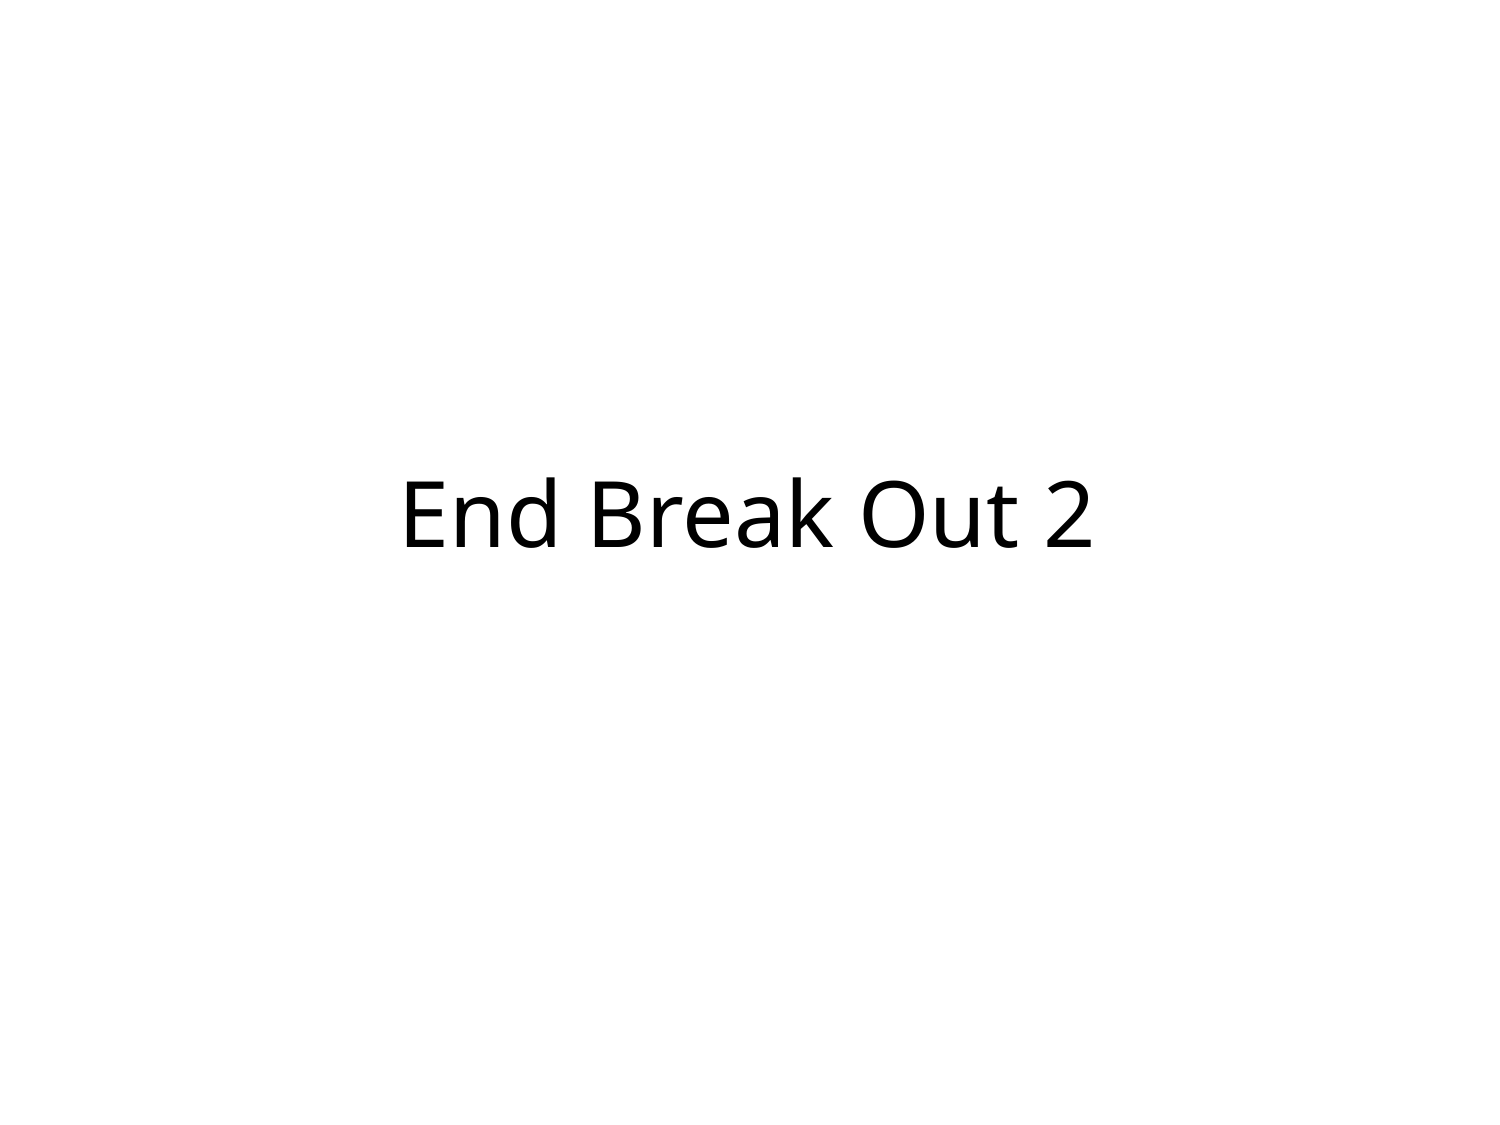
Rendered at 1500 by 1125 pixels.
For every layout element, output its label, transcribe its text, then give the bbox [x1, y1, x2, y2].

title End Break Out 2 [100, 409, 1395, 627]
